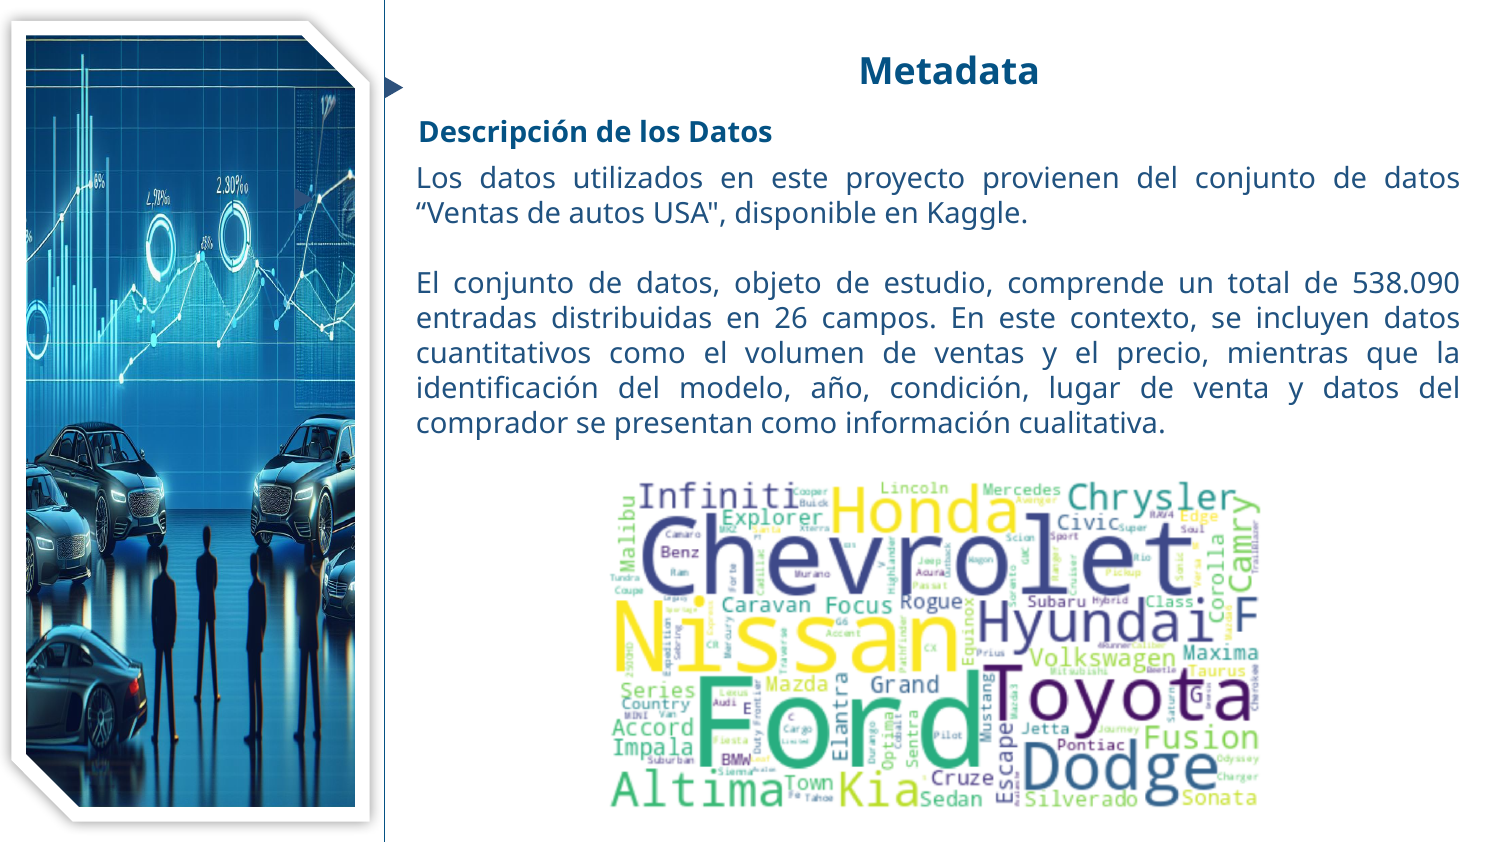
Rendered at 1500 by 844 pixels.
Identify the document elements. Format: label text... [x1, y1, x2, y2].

text_box Los datos utilizados en este proyecto provienen del conjunto de datos “Ventas de autos USA", disponible en Kaggle. El conjunto de datos, objeto de estudio, comprende un total de 538.090 entradas distribuidas en 26 campos. En este contexto, se incluyen datos cuantitativos como el volumen de ventas y el precio, mientras que la identificación del modelo, año, condición, lugar de venta y datos del comprador se presentan como información cualitativa. [400, 144, 1477, 784]
text_box Descripción de los Datos [403, 97, 1382, 164]
text_box Metadata [460, 31, 1439, 107]
text_box [388, 78, 404, 97]
picture [606, 475, 1272, 815]
picture [18, 27, 363, 815]
